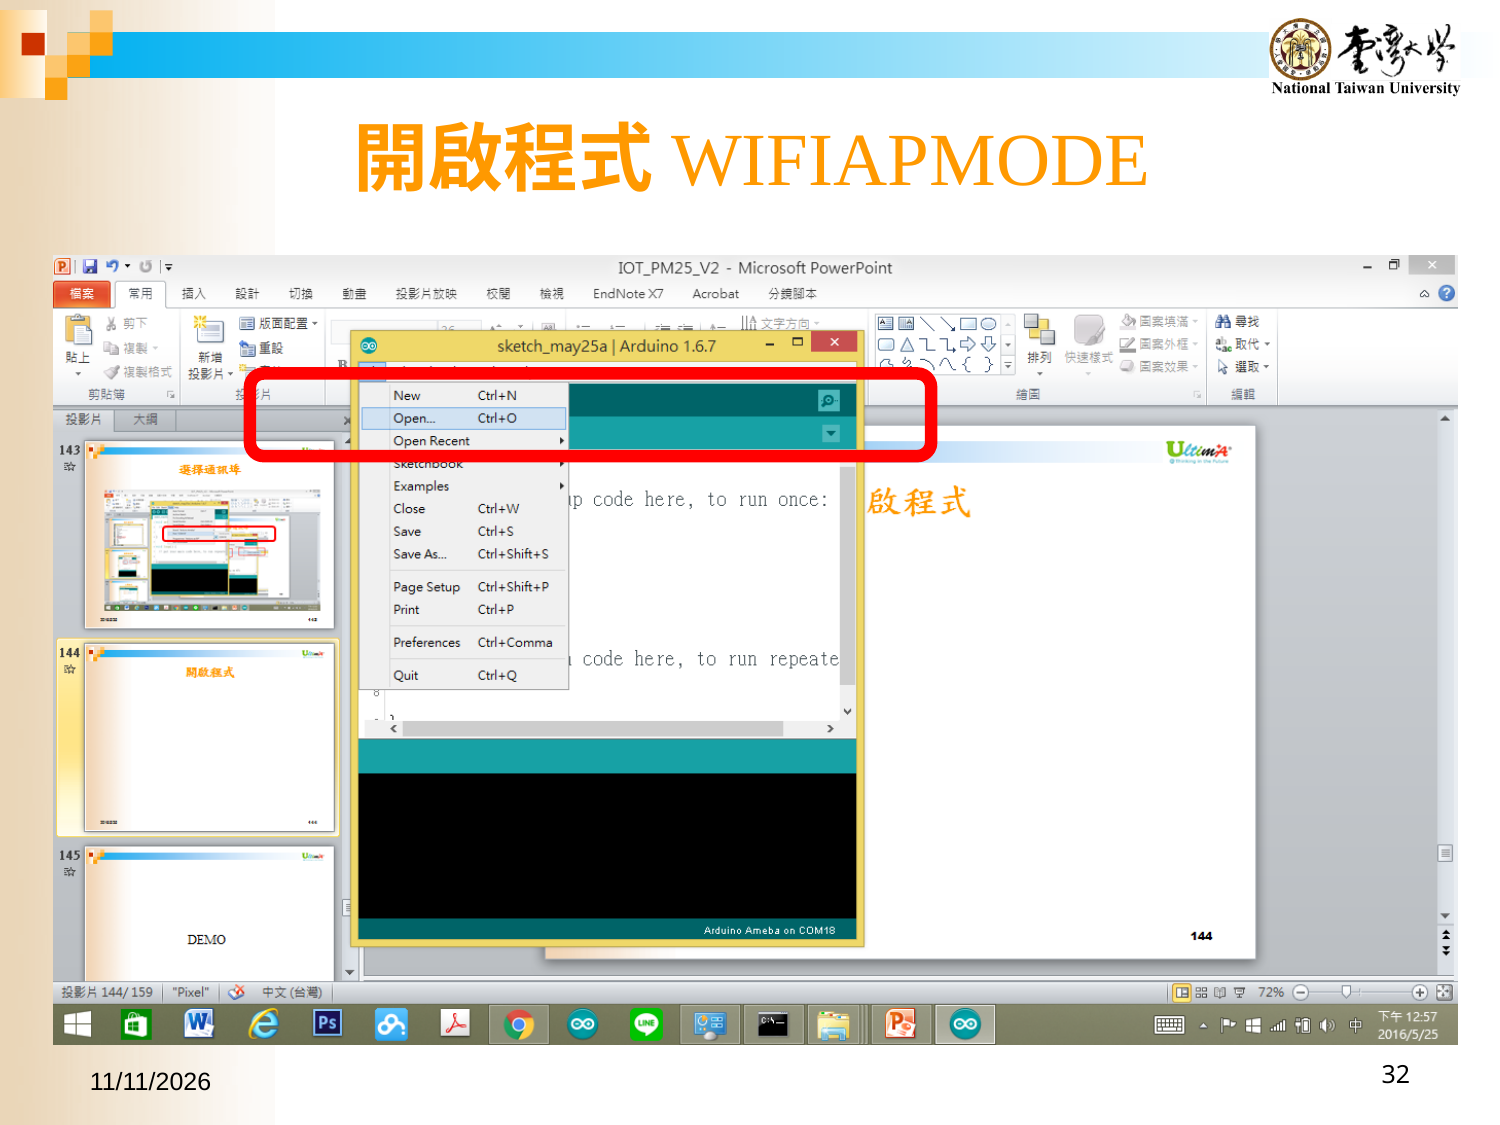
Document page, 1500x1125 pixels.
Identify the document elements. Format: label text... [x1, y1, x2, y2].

picture [52, 255, 1458, 1045]
picture [1269, 18, 1463, 98]
text_box 32 [1074, 1053, 1425, 1100]
text_box 2016/12/6 [75, 1053, 425, 1103]
title 開啟程式WIFIAPMODE [76, 42, 1427, 253]
